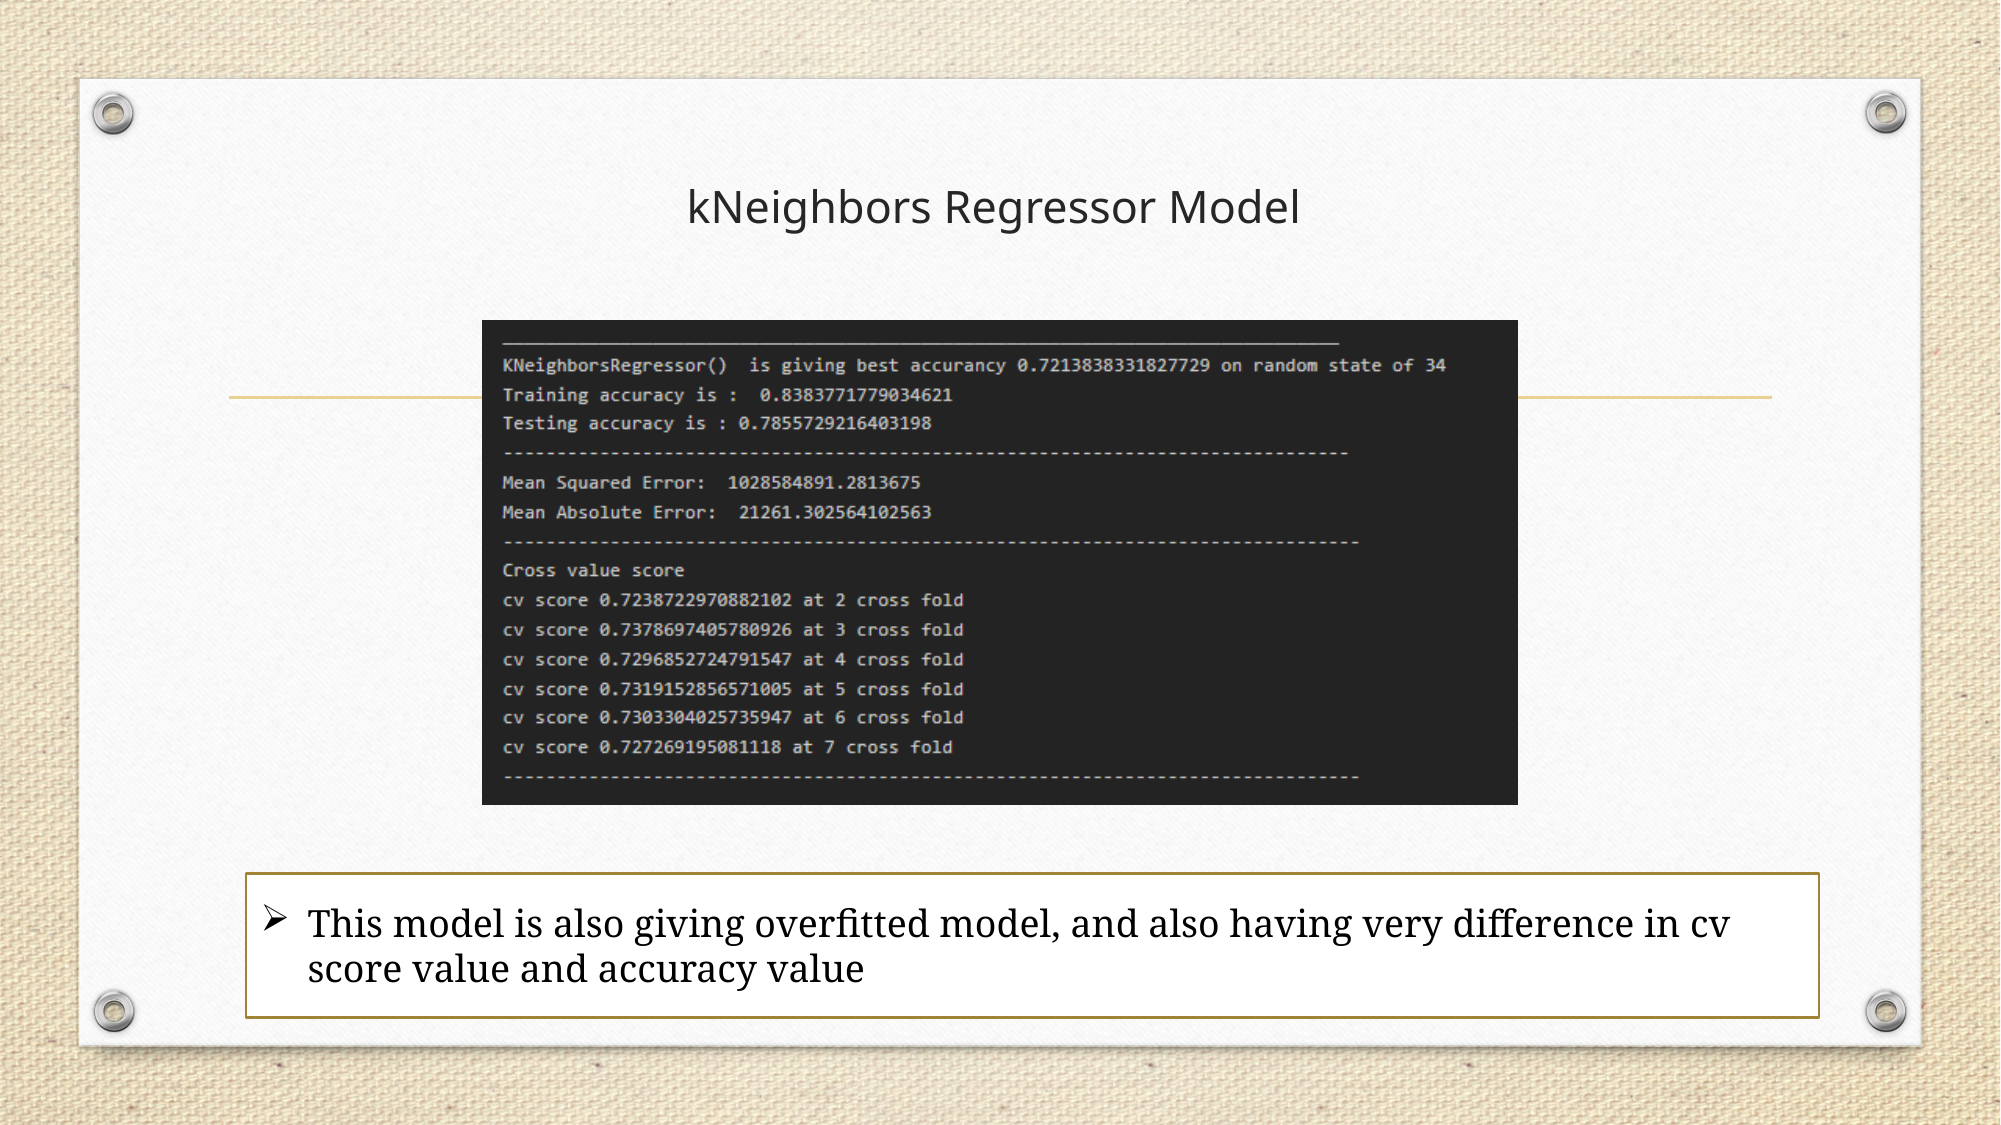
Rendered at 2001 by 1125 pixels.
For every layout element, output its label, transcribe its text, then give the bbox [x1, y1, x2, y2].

title kNeighbors Regressor Model [169, 170, 1820, 241]
text_box This model is also giving overfitted model, and also having very difference in cv score value and accuracy value [245, 872, 1820, 1019]
picture [0, 0, 2001, 1125]
